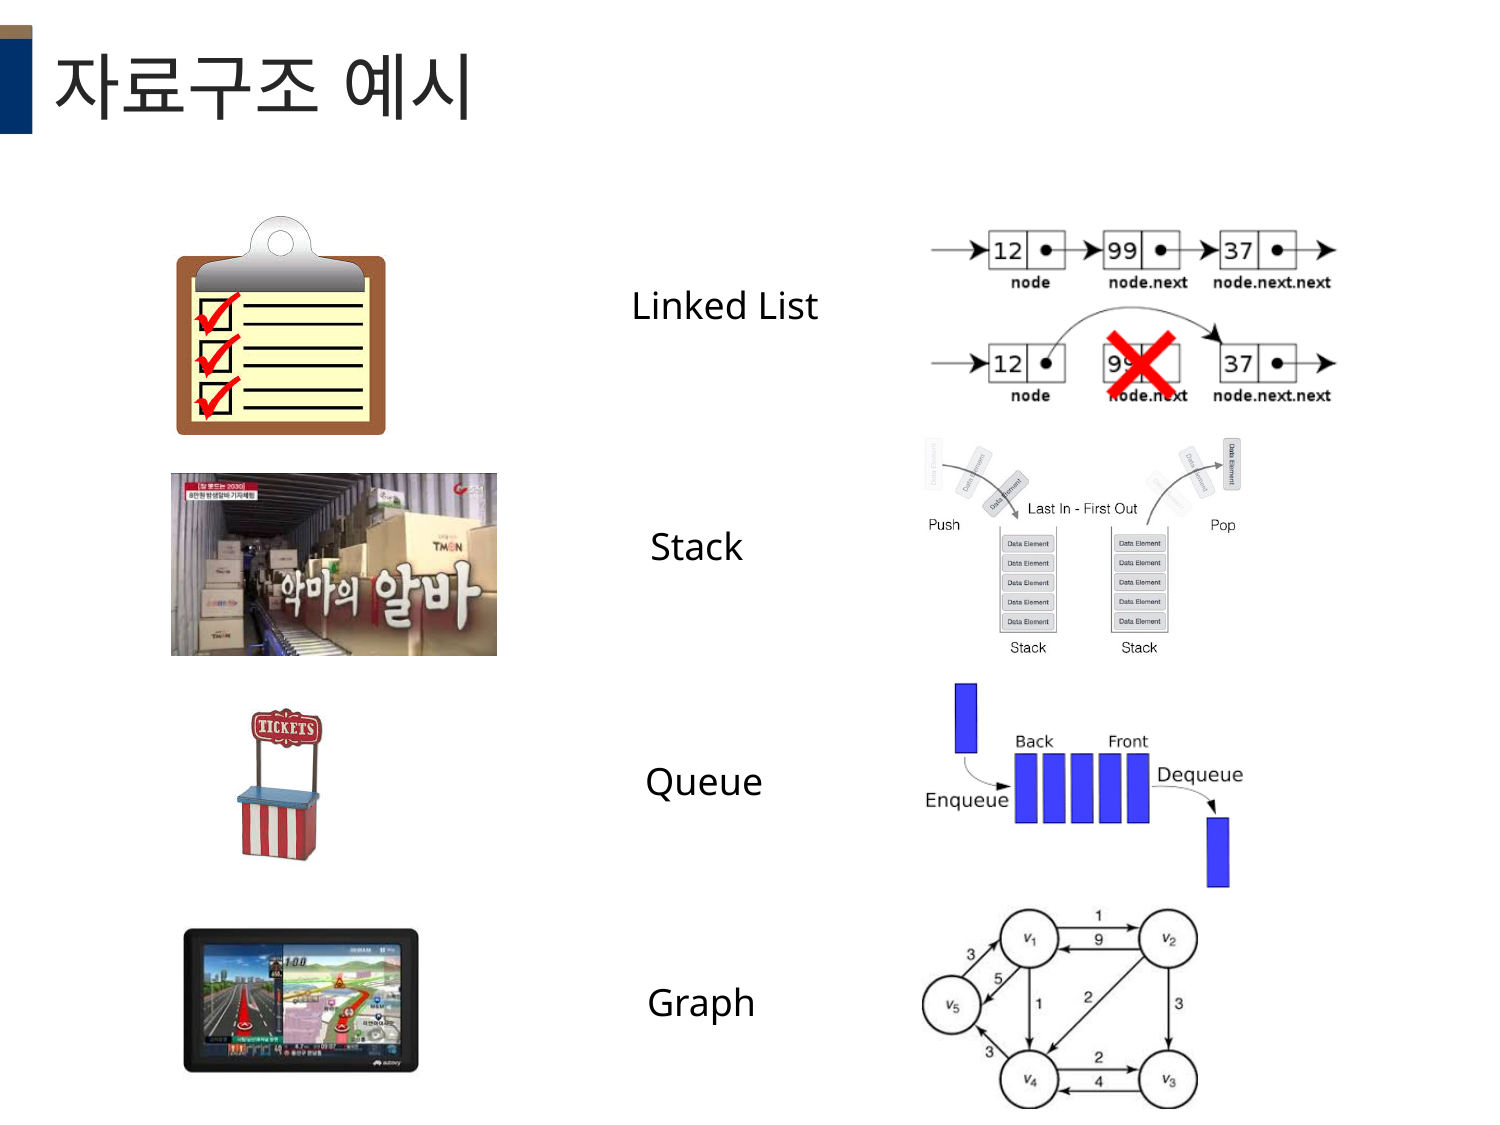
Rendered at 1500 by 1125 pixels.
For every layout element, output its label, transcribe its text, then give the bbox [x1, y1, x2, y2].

title 자료구조 예시 [0, 0, 1264, 136]
picture [0, 0, 1500, 1125]
text_box Linked List [616, 274, 834, 335]
text_box Graph [632, 971, 772, 1032]
text_box Stack [635, 515, 759, 576]
text_box Queue [630, 750, 779, 811]
